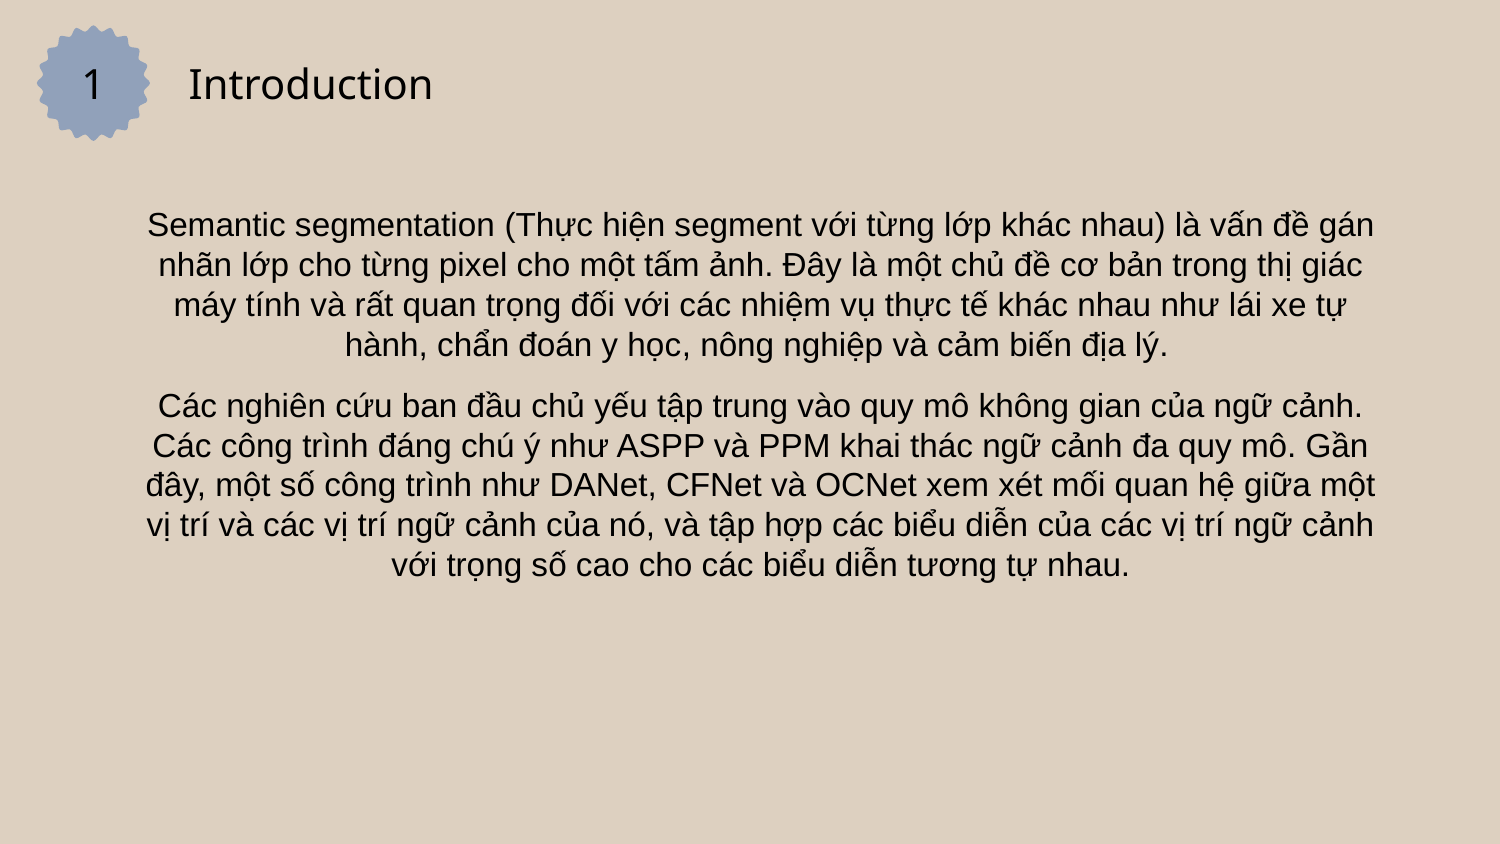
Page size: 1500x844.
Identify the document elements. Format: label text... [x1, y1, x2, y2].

text_box Semantic segmentation (Thực hiện segment với từng lớp khác nhau) là vấn đề gán nhãn lớp cho từng pixel cho một tấm ảnh. Đây là một chủ đề cơ bản trong thị giác máy tính và rất quan trọng đối với các nhiệm vụ thực tế khác nhau như lái xe tự hành, chẩn đoán y học, nông nghiệp và cảm biến địa lý. Các nghiên cứu ban đầu chủ yếu tập trung vào quy mô không gian của ngữ cảnh. Các công trình đáng chú ý như ASPP và PPM khai thác ngữ cảnh đa quy mô. Gần đây, một số công trình như DANet, CFNet và OCNet xem xét mối quan hệ giữa một vị trí và các vị trí ngữ cảnh của nó, và tập hợp các biểu diễn của các vị trí ngữ cảnh với trọng số cao cho các biểu diễn tương tự nhau. [96, 195, 1404, 591]
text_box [36, 13, 504, 153]
